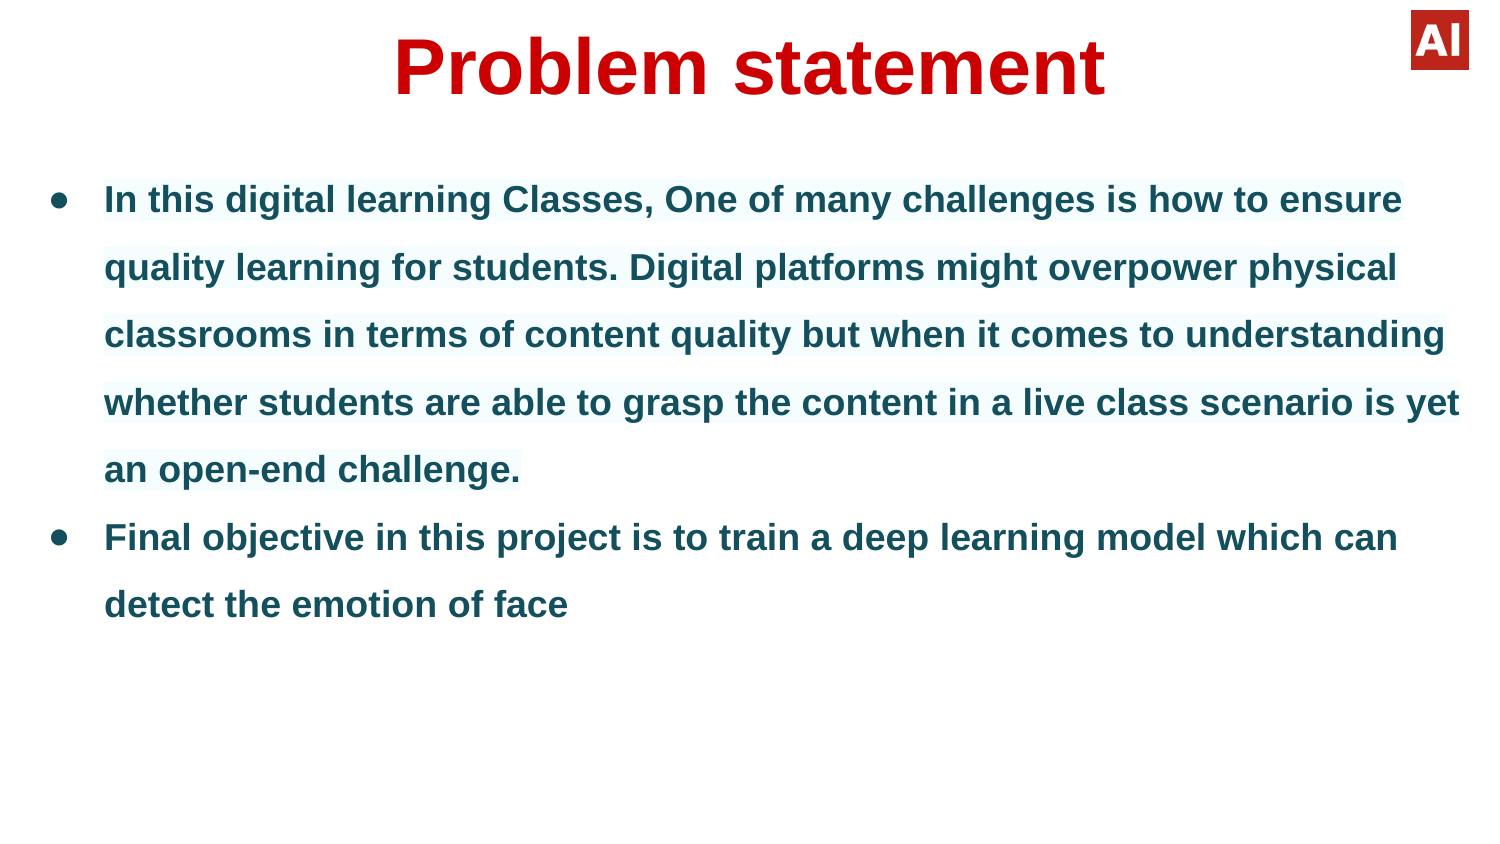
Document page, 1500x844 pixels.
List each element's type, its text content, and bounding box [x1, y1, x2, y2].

title Problem statement [51, 0, 1449, 126]
picture [1449, 10, 1469, 70]
text_box In this digital learning Classes, One of many challenges is how to ensure quality learning for students. Digital platforms might overpower physical classrooms in terms of content quality but when it comes to understanding whether students are able to grasp the content in a live class scenario is yet an open-end challenge. Final objective in this project is to train a deep learning model which can detect the emotion of face [14, 137, 1490, 686]
